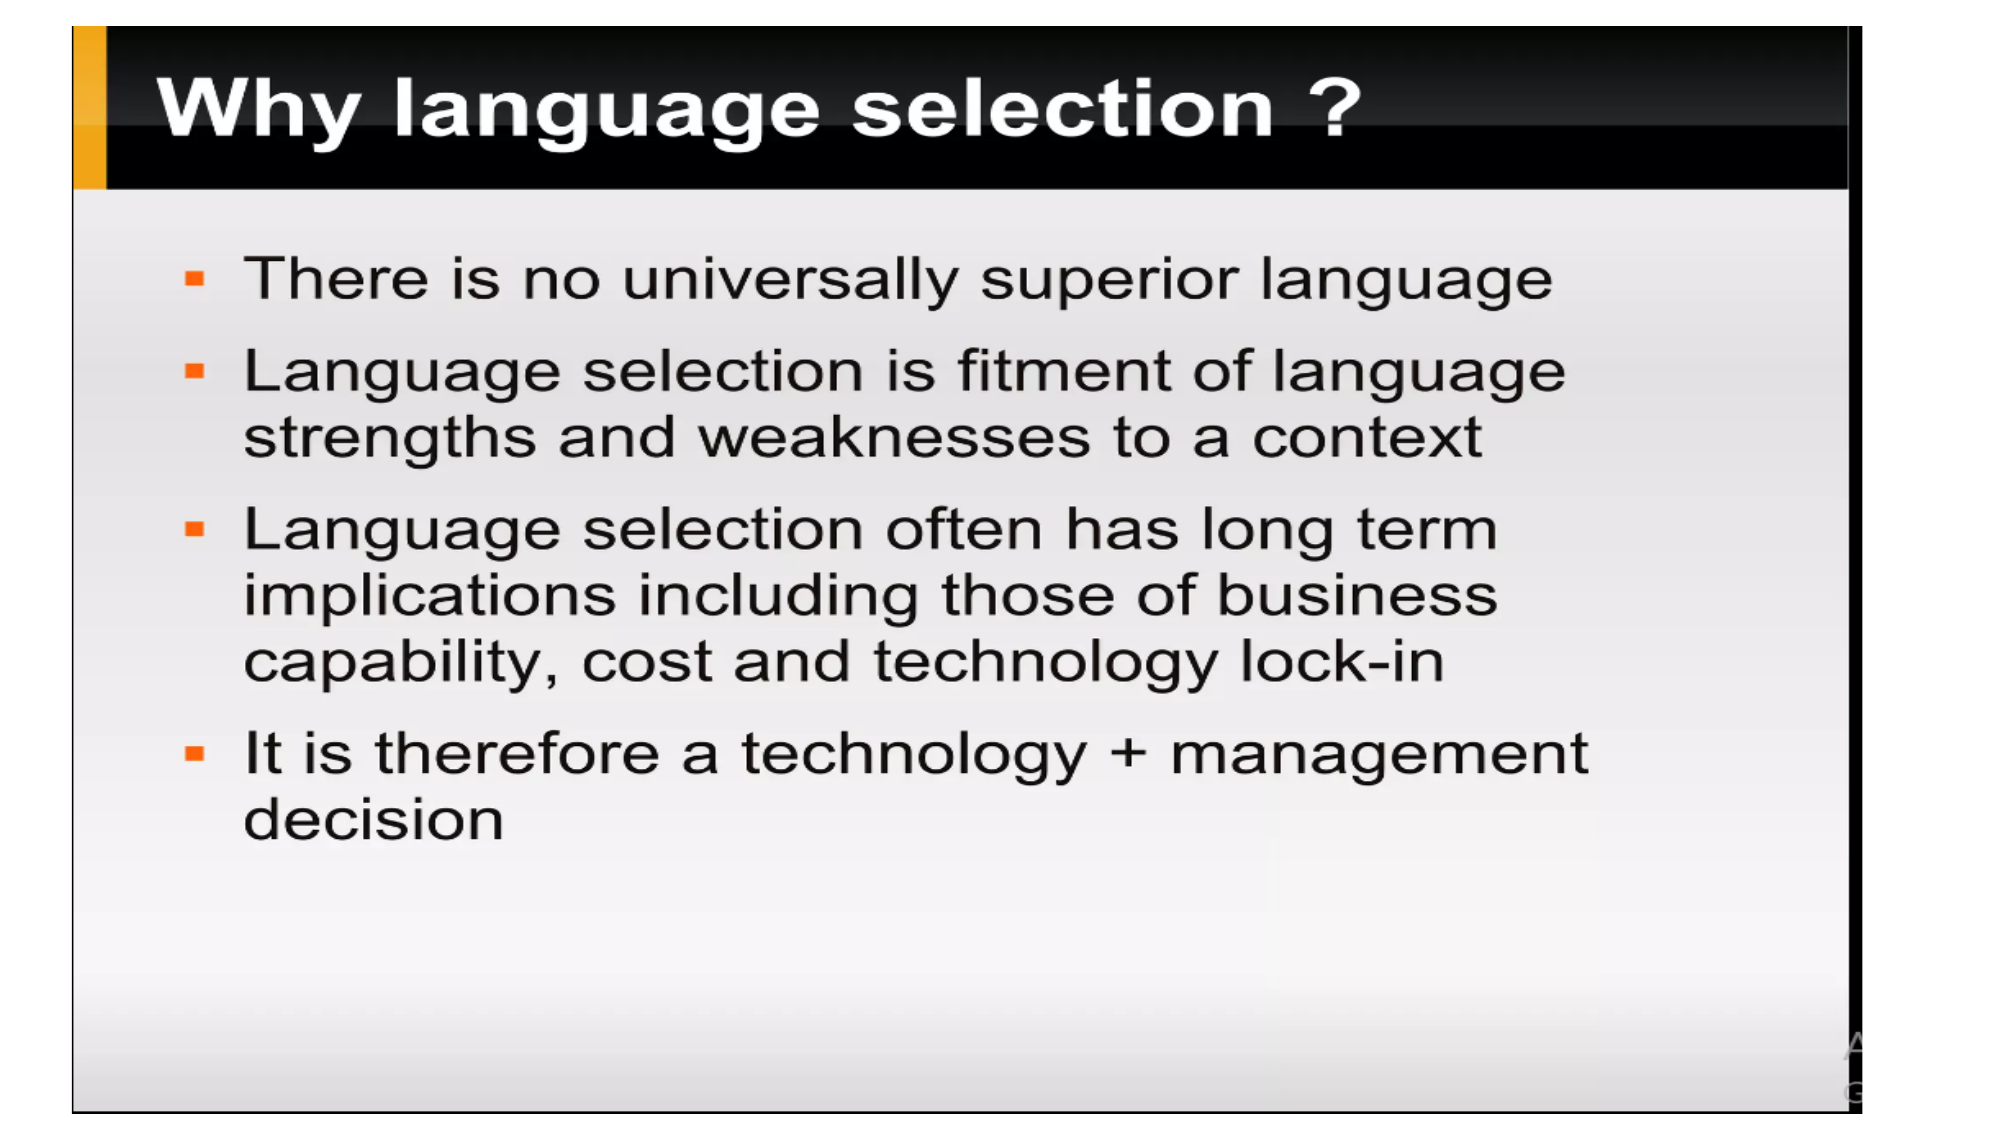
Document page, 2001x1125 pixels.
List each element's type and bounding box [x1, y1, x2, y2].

picture [71, 26, 1863, 1114]
